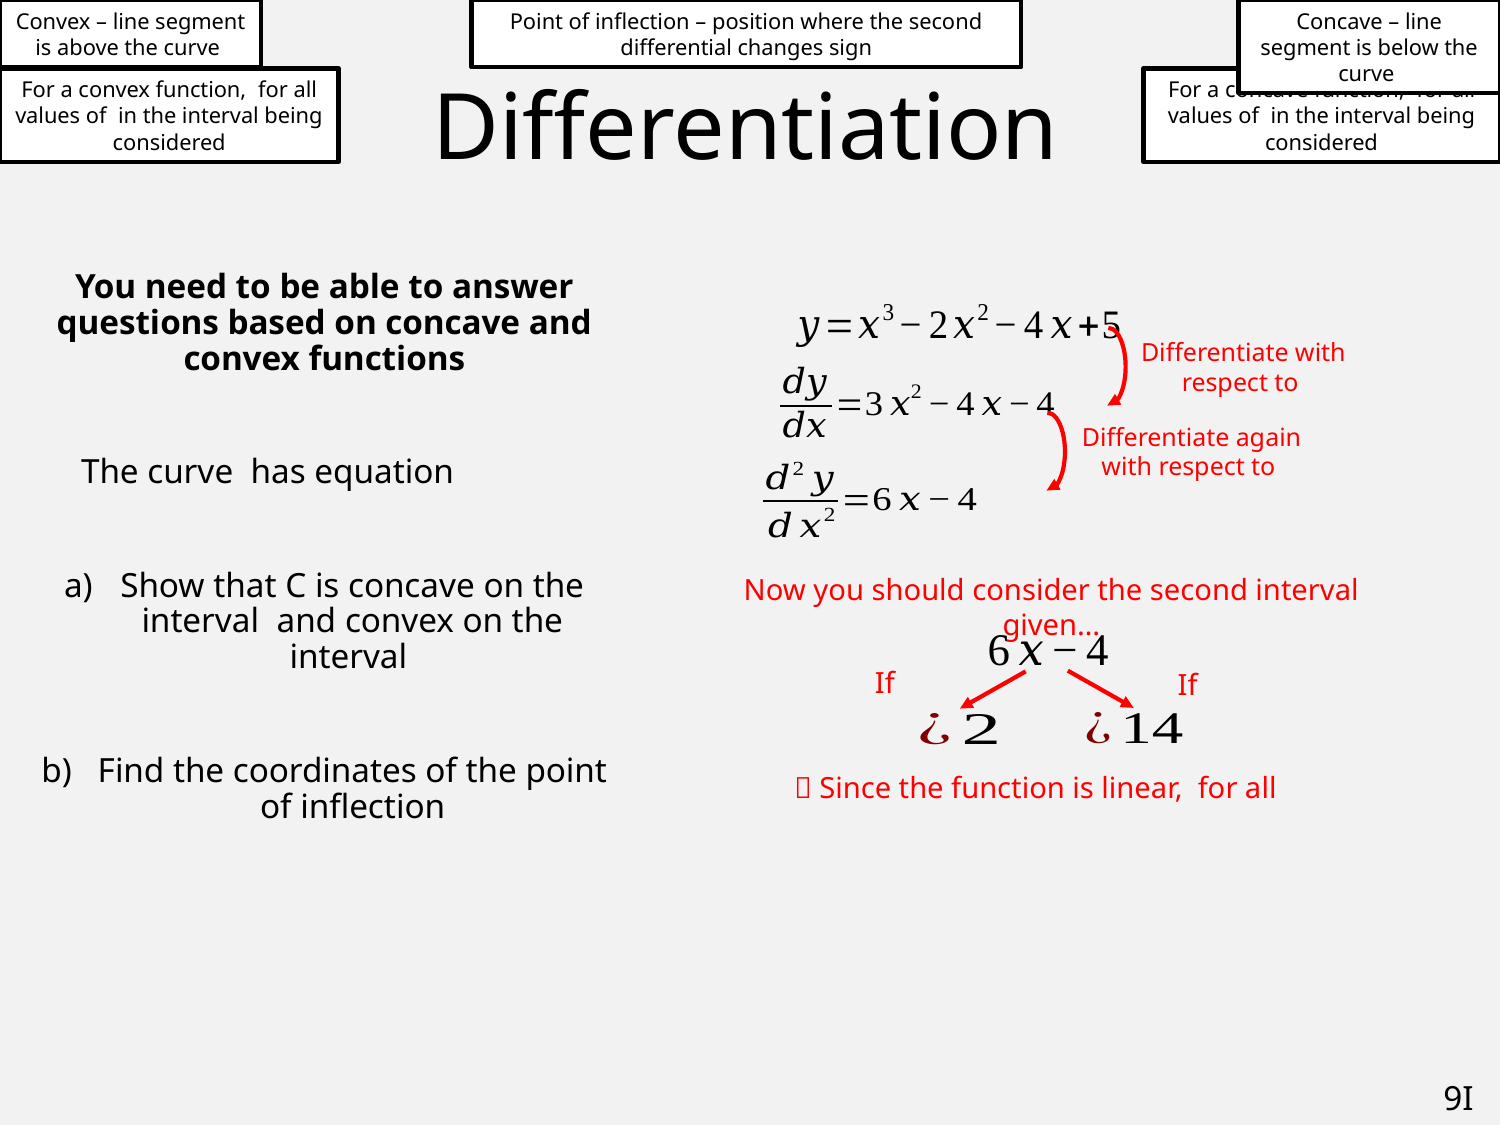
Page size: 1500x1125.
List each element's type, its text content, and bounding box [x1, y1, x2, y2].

text_box [1107, 327, 1127, 406]
title Differentiation [98, 21, 1393, 239]
text_box Point of inflection – position where the second differential changes sign [471, 0, 1022, 68]
text_box Convex – line segment is above the curve [0, 0, 262, 68]
text_box Now you should consider the second interval given… [680, 563, 1423, 649]
text_box 9I [1428, 1069, 1500, 1125]
text_box [1046, 412, 1066, 491]
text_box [959, 671, 1026, 709]
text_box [1067, 670, 1134, 708]
text_box Concave – line segment is below the curve [1238, 0, 1500, 94]
